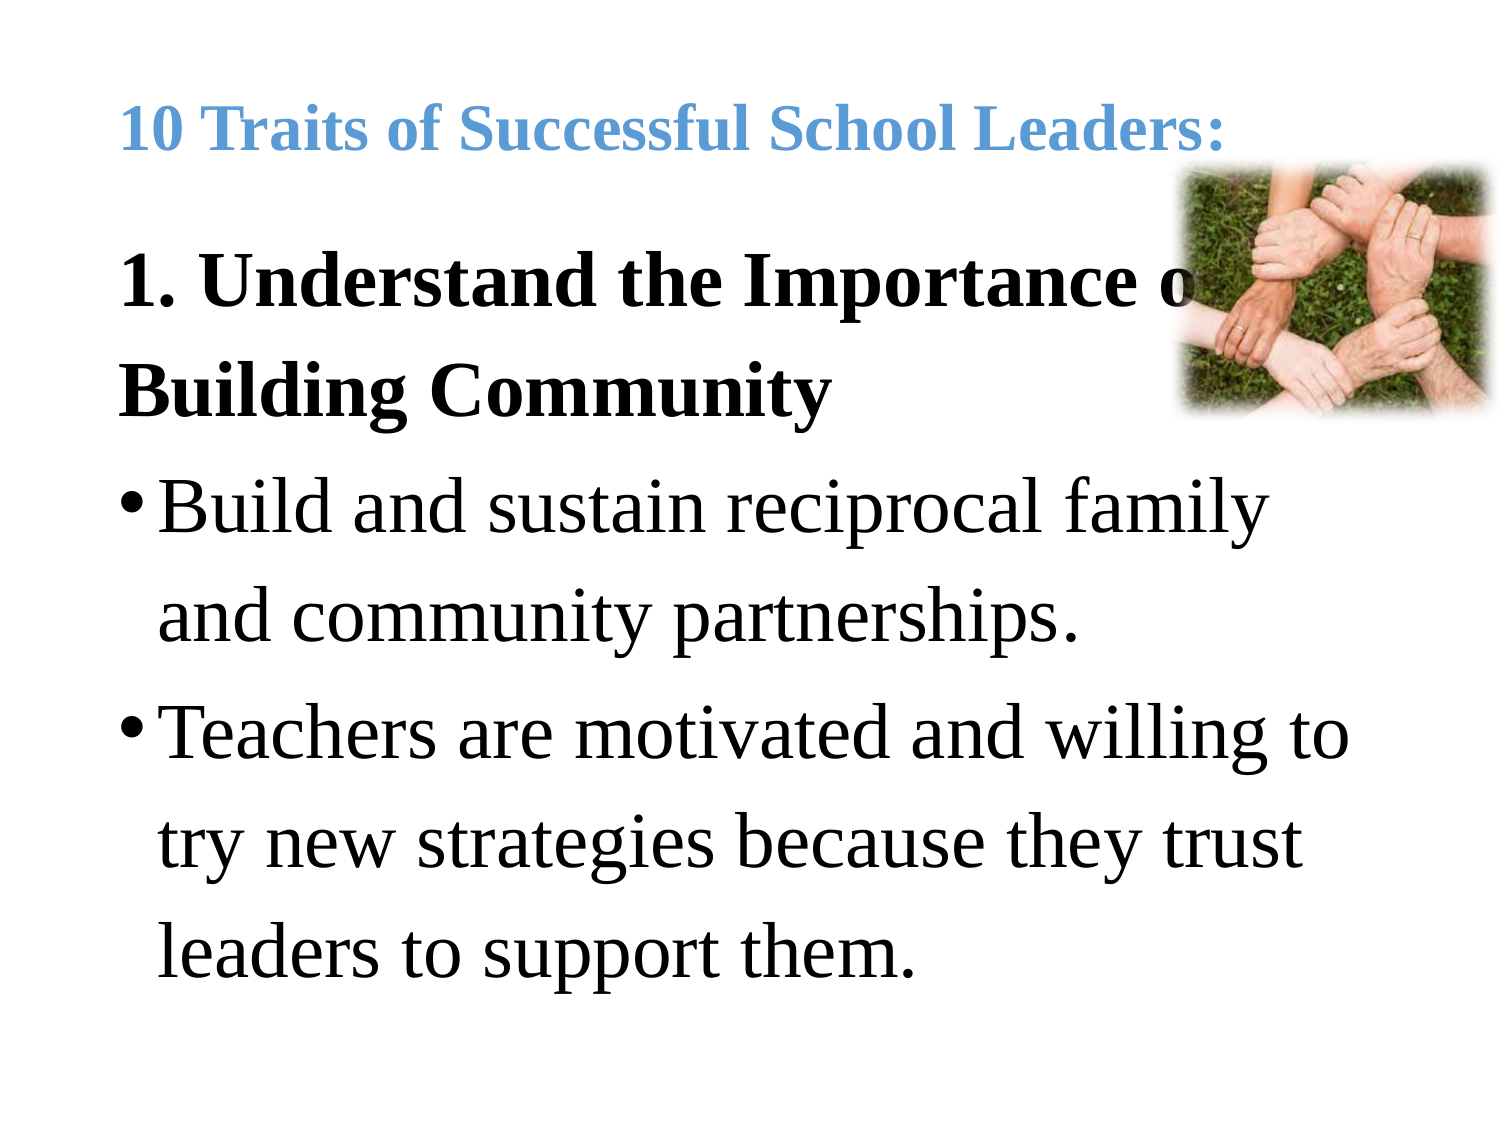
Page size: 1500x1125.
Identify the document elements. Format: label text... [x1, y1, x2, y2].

picture [1168, 155, 1500, 423]
list 1. Understand the Importance of Building Community Build and sustain reciprocal family and community partnerships. Teachers are motivated and willing to try new strategies because they trust leaders to support them. [103, 205, 1397, 1038]
title 10 Traits of Successful School Leaders: [103, 59, 1397, 205]
